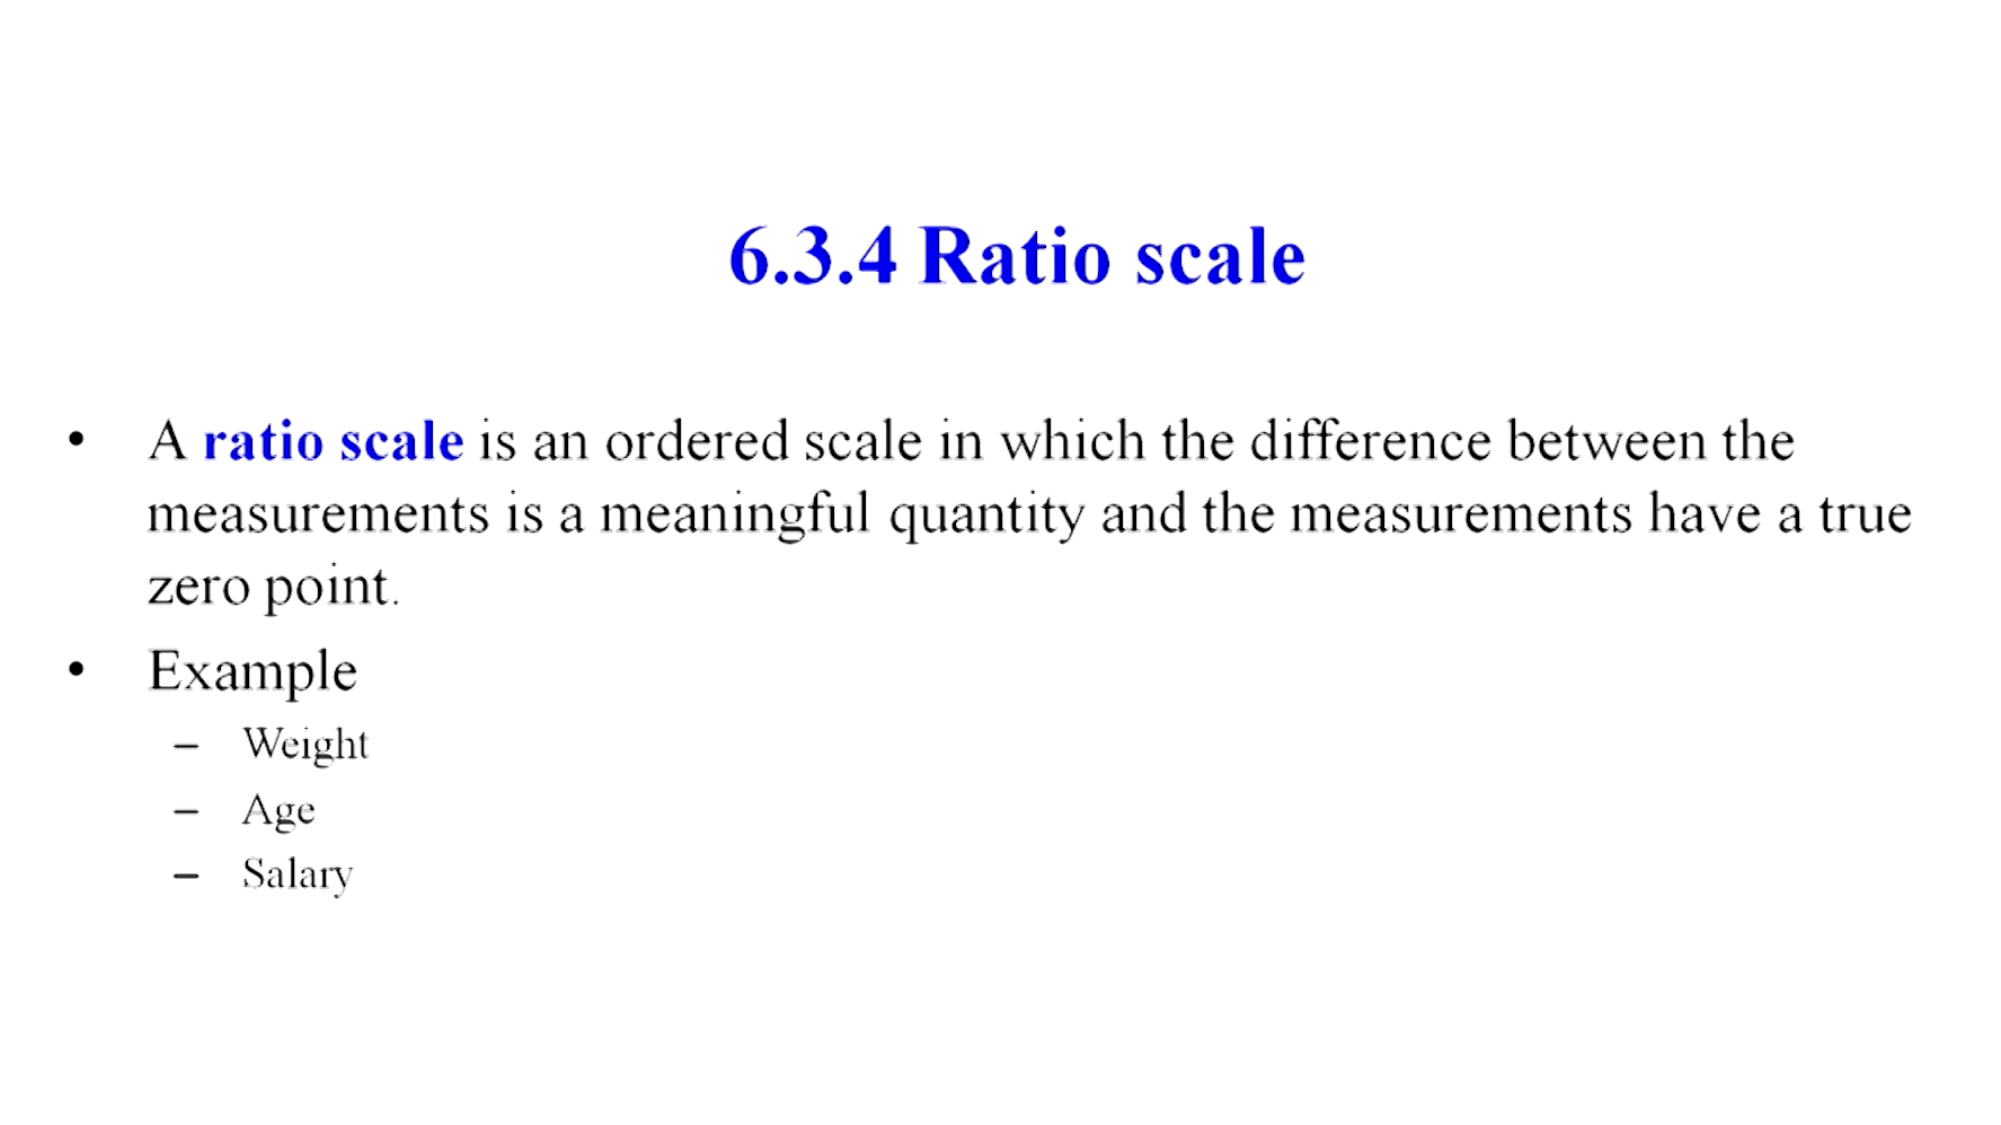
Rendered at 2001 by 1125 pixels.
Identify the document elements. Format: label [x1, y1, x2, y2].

picture [0, 211, 2000, 914]
